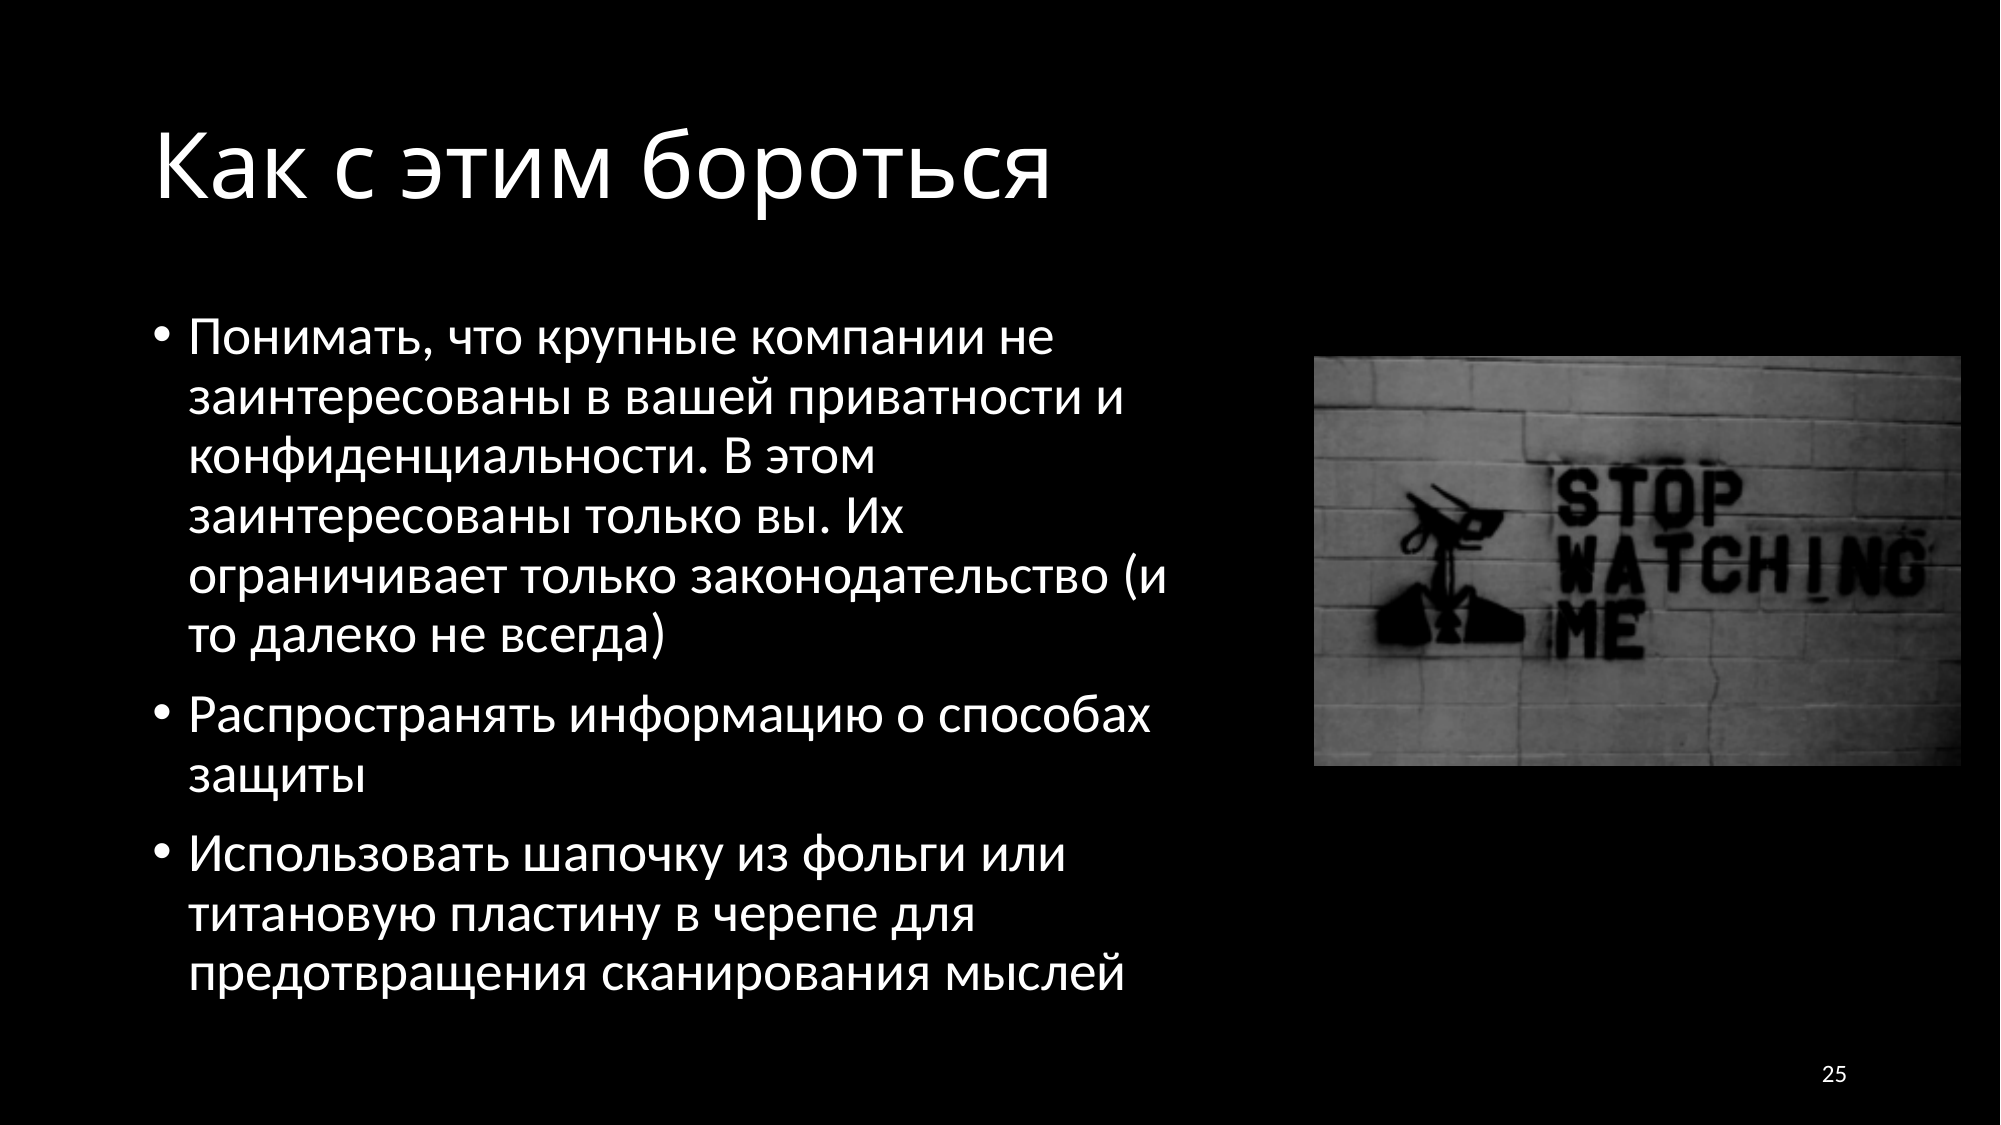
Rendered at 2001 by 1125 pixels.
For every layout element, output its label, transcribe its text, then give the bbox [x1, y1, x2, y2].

list Понимать, что крупные компании не заинтересованы в вашей приватности и конфиденциальности. В этом заинтересованы только вы. Их ограничивает только законодательство (и то далеко не всегда) Распространять информацию о способах защиты Использовать шапочку из фольги или титановую пластину в черепе для предотвращения сканирования мыслей [137, 299, 1228, 1014]
picture [1314, 356, 1961, 766]
slide_number 25 [1412, 1042, 1863, 1103]
title Как с этим бороться [137, 59, 1863, 278]
